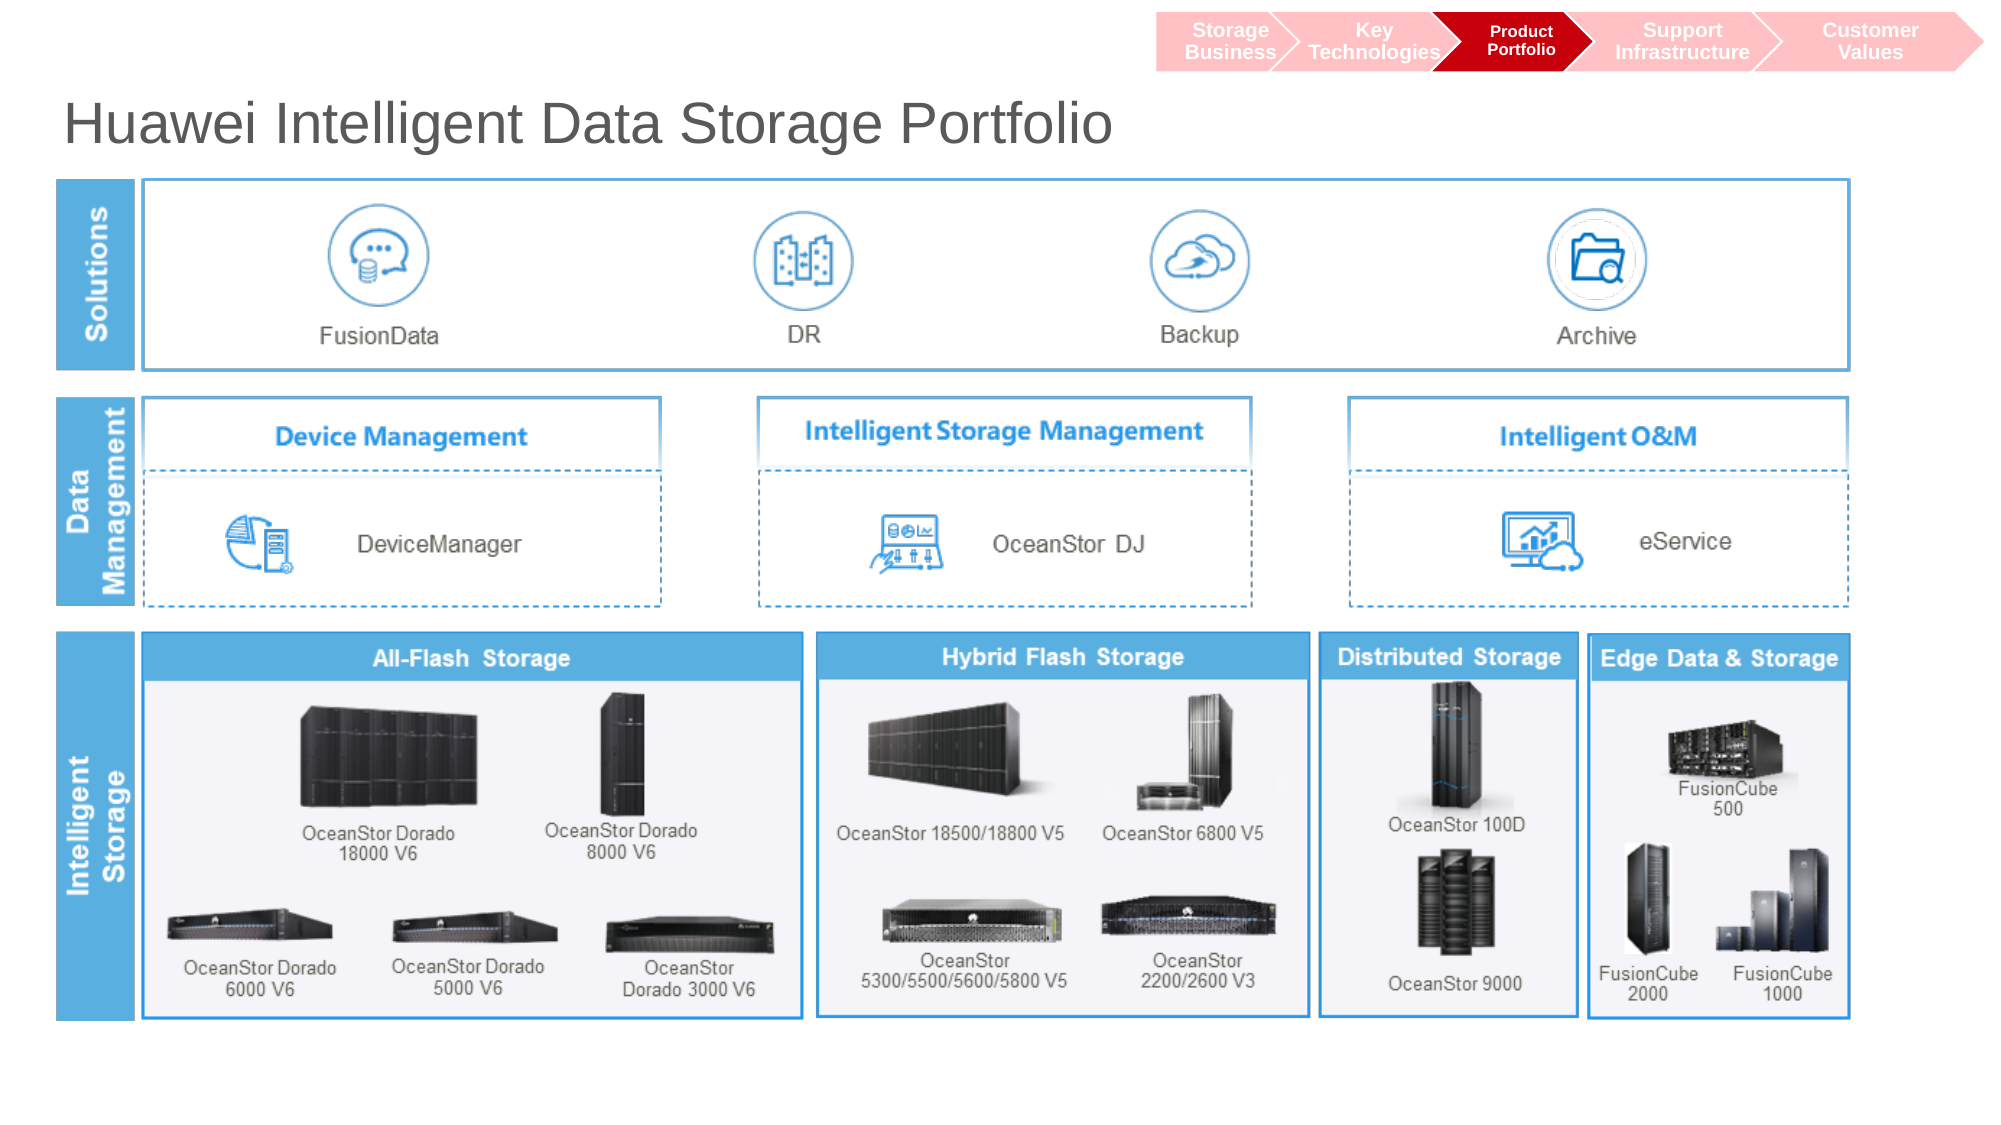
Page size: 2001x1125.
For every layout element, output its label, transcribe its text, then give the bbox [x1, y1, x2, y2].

text_box Huawei Intelligent Data Storage Portfolio [48, 85, 2000, 227]
picture [48, 178, 1865, 1021]
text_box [1154, 10, 1987, 73]
